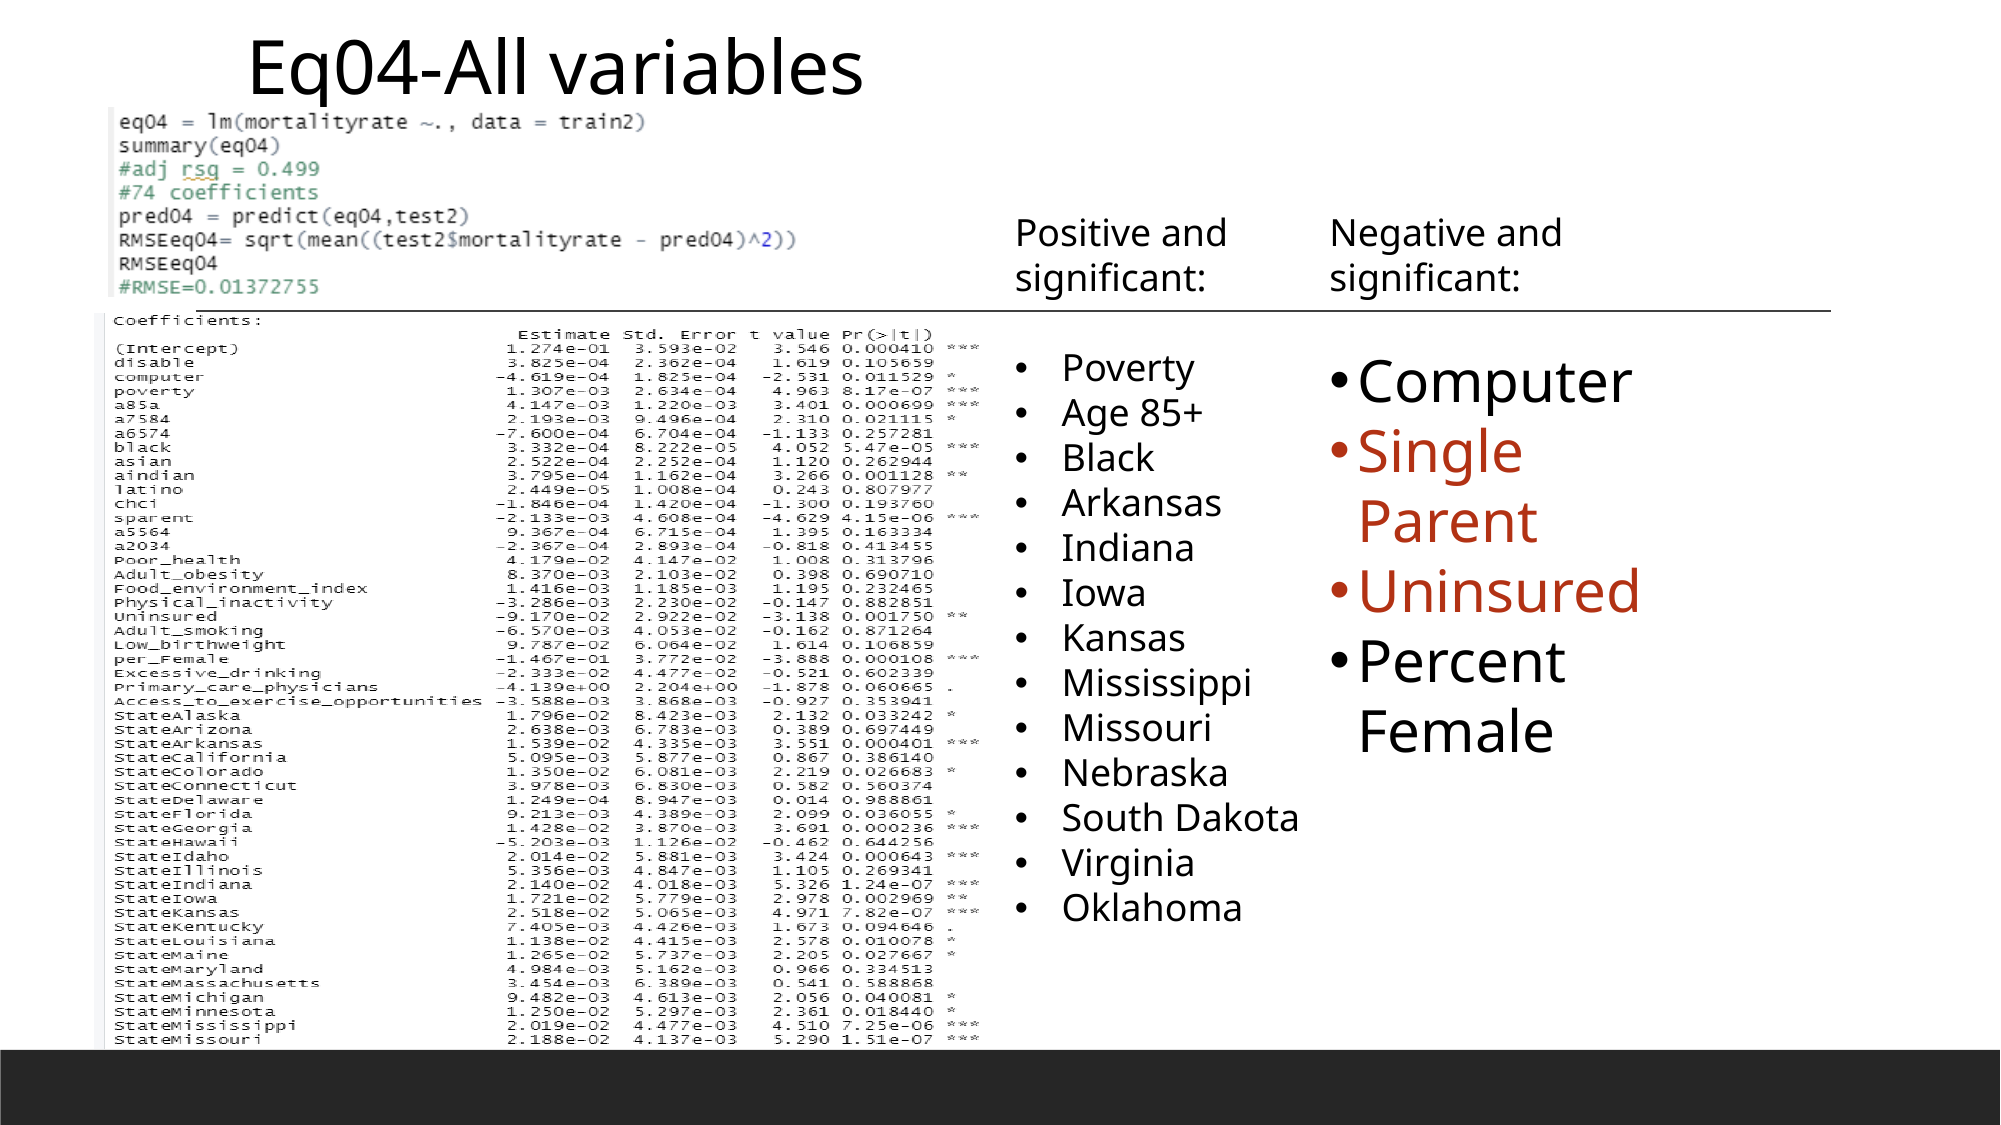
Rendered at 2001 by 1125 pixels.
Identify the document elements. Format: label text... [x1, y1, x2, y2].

picture [93, 313, 979, 1050]
text_box Eq04-All variables [231, 12, 1224, 118]
picture [108, 106, 802, 298]
text_box Positive and significant: Poverty Age 85+ Black Arkansas Indiana Iowa Kansas Mississippi Missouri Nebraska South Dakota Virginia Oklahoma [999, 202, 1373, 1027]
text_box Negative and significant: Computer Single Parent Uninsured Percent Female [1314, 202, 1688, 772]
